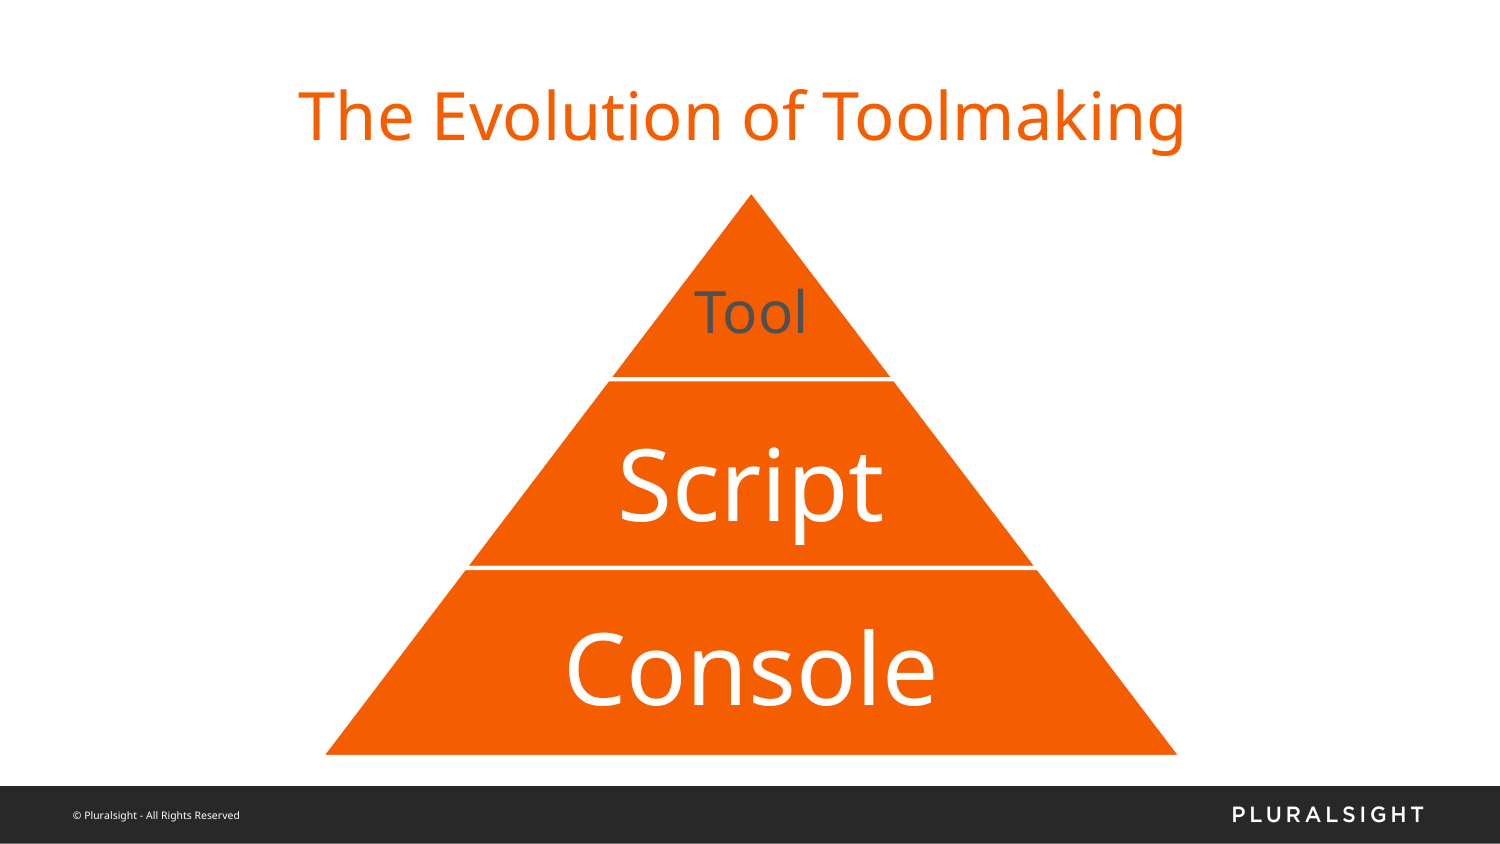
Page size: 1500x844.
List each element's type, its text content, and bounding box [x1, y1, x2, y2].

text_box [320, 190, 1182, 758]
title The Evolution of Toolmaking [76, 23, 1427, 217]
picture [1230, 804, 1426, 825]
